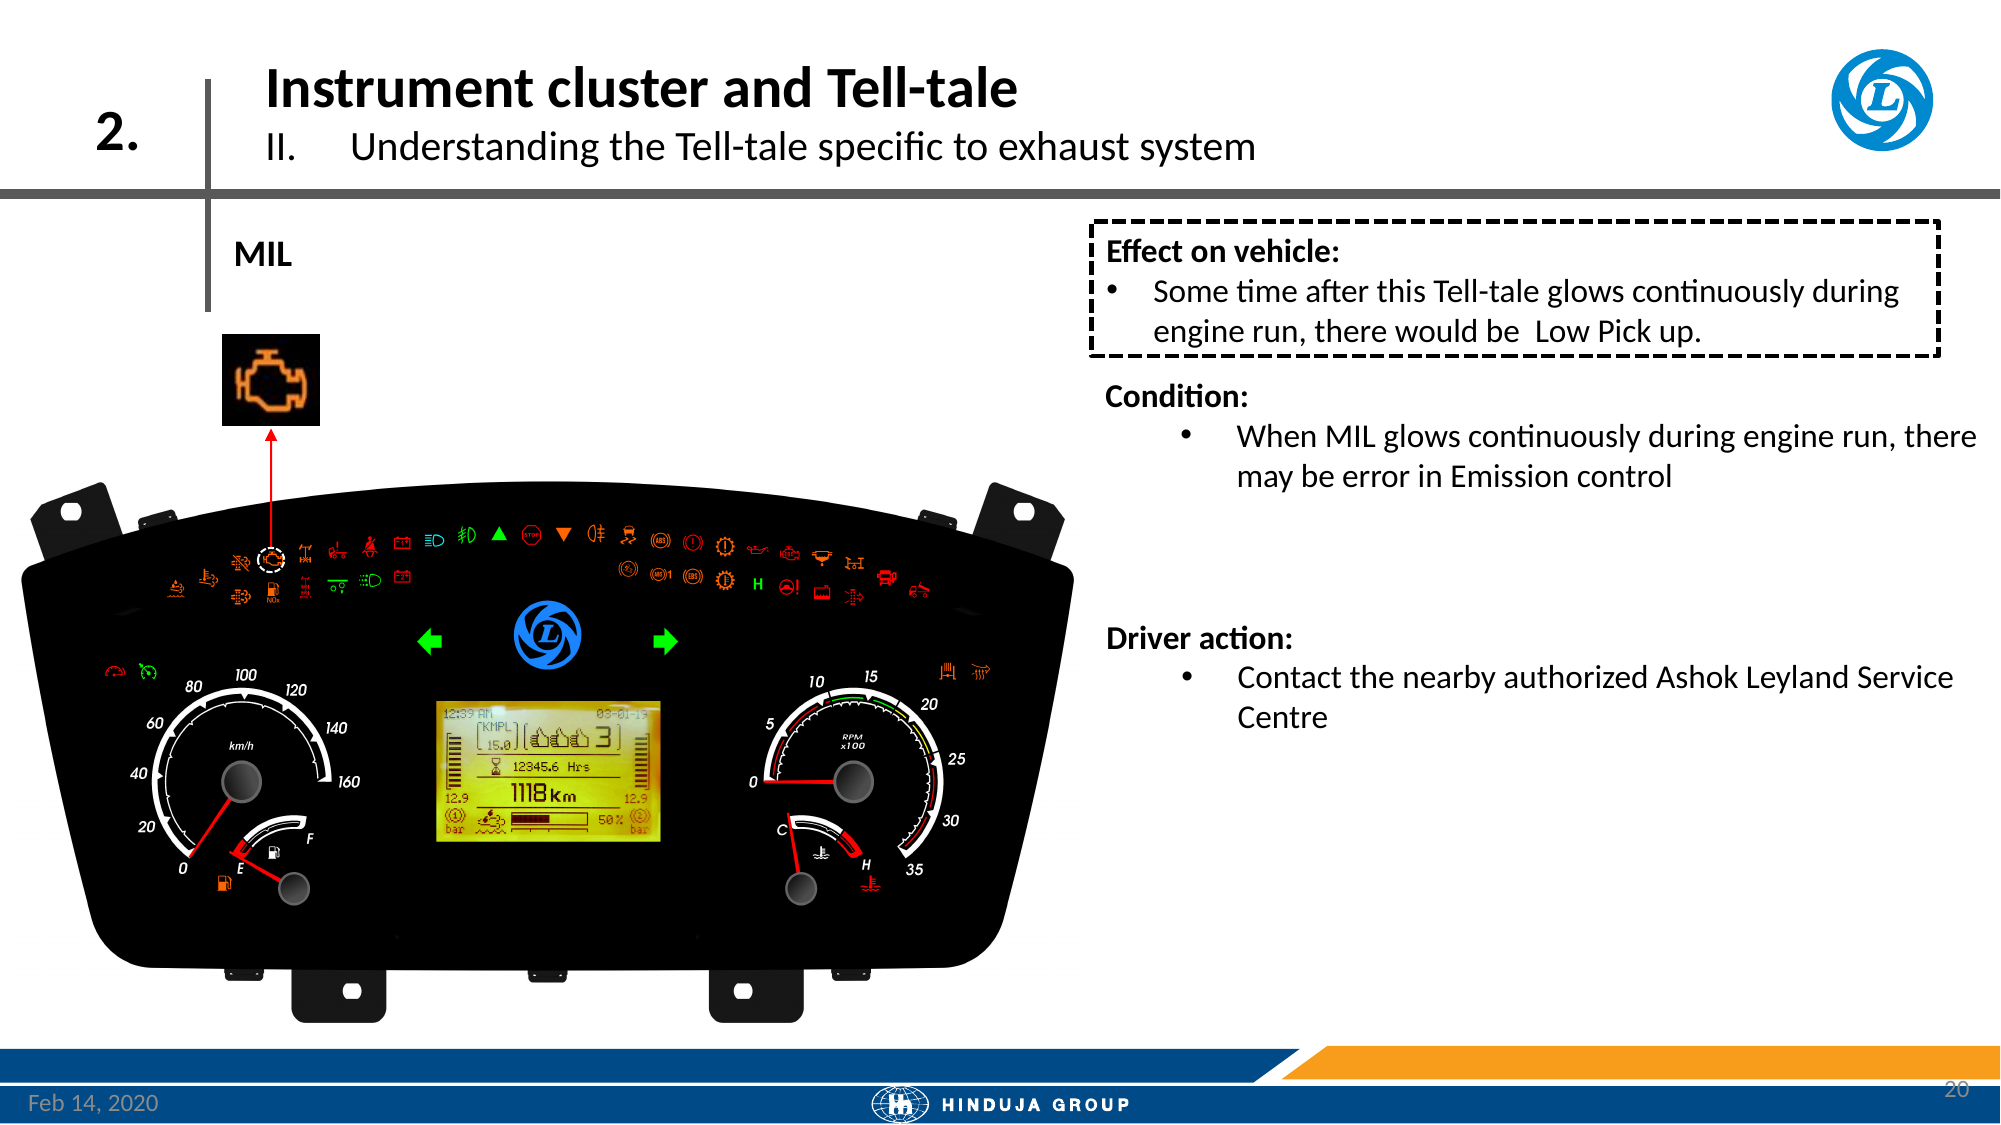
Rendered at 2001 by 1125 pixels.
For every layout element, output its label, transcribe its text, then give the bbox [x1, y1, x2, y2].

text_box Driver action: Contact the nearby authorized Ashok Leyland Service Centre [1091, 608, 2000, 743]
text_box 2. [81, 84, 156, 170]
text_box MIL [219, 221, 308, 282]
picture [14, 462, 1081, 1041]
text_box Instrument cluster and Tell-tale Understanding the Tell-tale specific to exhaust system [250, 41, 1273, 246]
picture [222, 334, 320, 426]
text_box Effect on vehicle: Some time after this Tell-tale glows continuously during engine run, there would be Low Pick up. [1091, 221, 1939, 356]
text_box Condition: When MIL glows continuously during engine run, there may be error in Emission control [1090, 366, 2000, 502]
